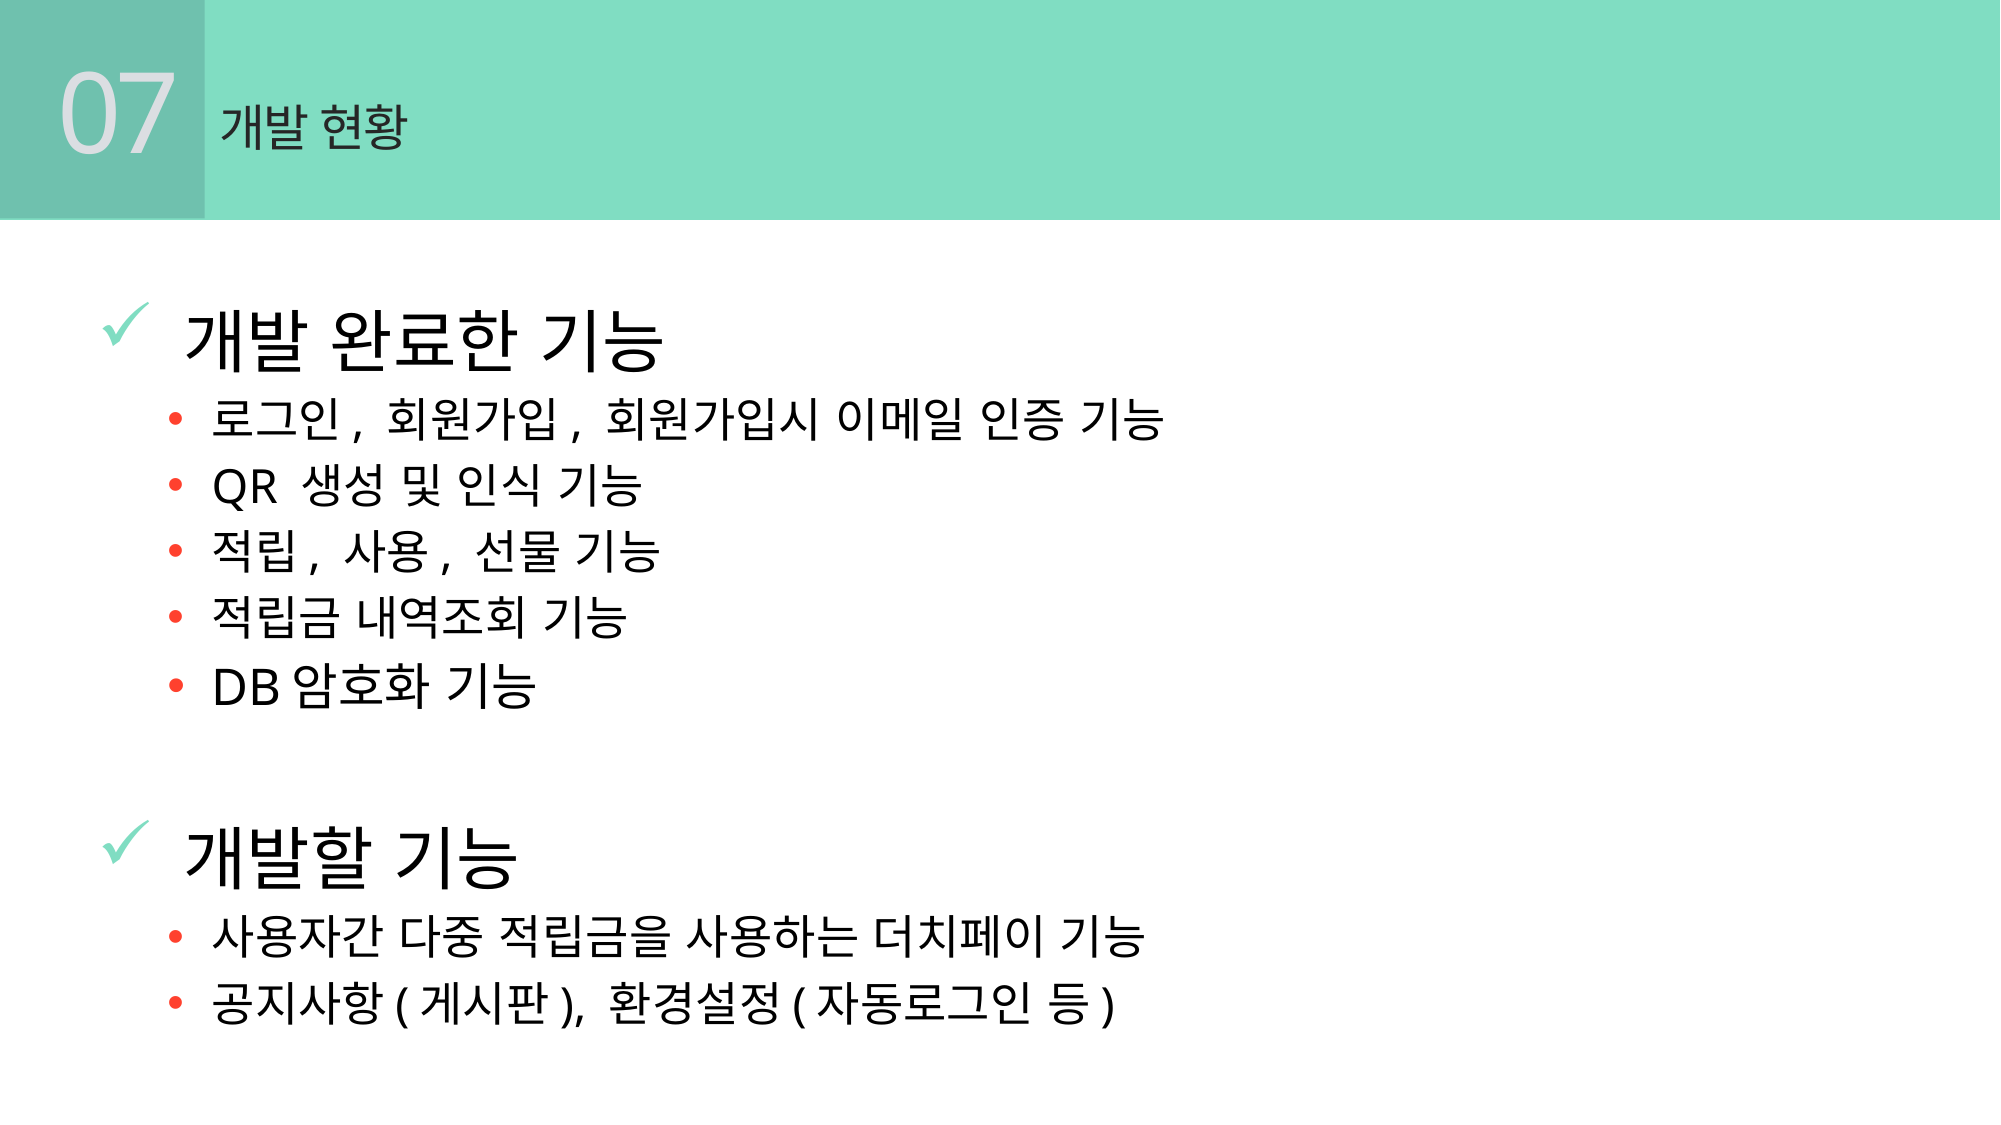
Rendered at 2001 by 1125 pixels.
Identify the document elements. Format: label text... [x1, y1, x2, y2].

text_box [0, 0, 2000, 222]
text_box 개발 현황 [207, 89, 1481, 164]
text_box [0, 0, 207, 220]
list 개발 완료한 기능 로그인, 회원가입, 회원가입시 이메일 인증 기능 QR 생성 및 인식 기능 적립, 사용, 선물 기능 적립금 내역조회 기능 DB암호화 기능 개발할 기능 사용자간 다중 적립금을 사용하는 더치페이 기능 공지사항(게시판), 환경설정(자동로그인 등) [82, 290, 1910, 1041]
